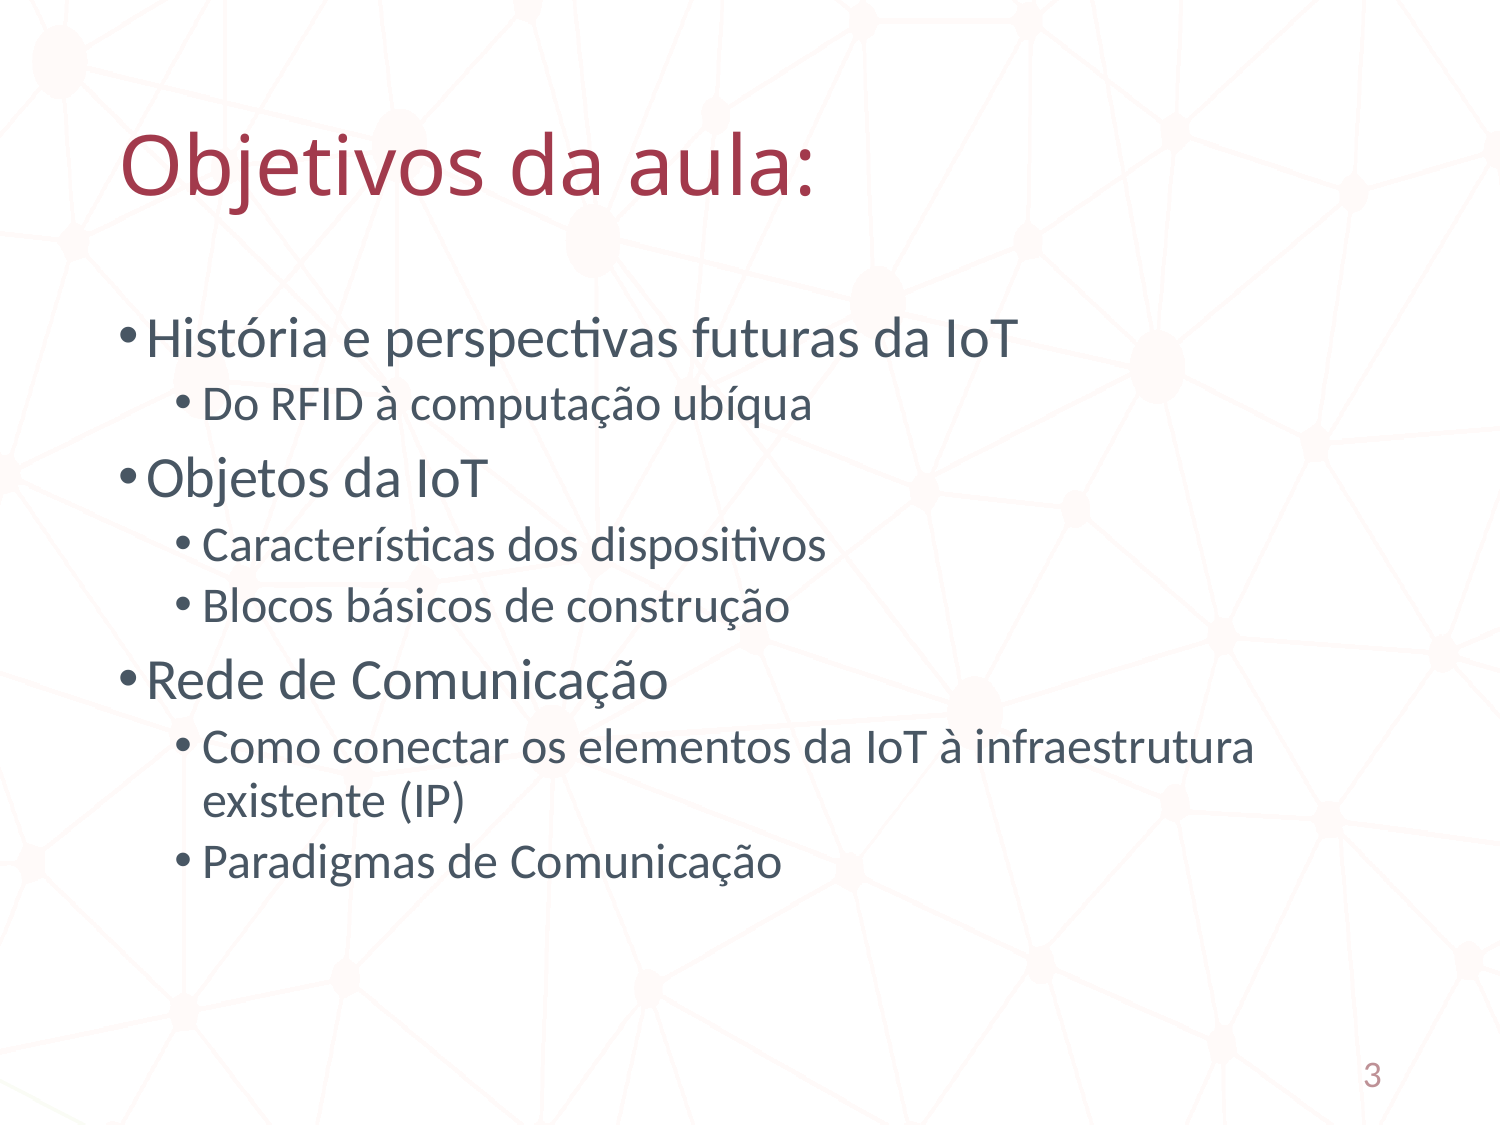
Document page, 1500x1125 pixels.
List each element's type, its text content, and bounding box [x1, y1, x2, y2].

list História e perspectivas futuras da IoT Do RFID à computação ubíqua Objetos da IoT Características dos dispositivos Blocos básicos de construção Rede de Comunicação Como conectar os elementos da IoT à infraestrutura existente (IP) Paradigmas de Comunicação [103, 299, 1397, 1014]
slide_number 3 [1059, 1042, 1397, 1103]
title Objetivos da aula: [103, 59, 1397, 278]
